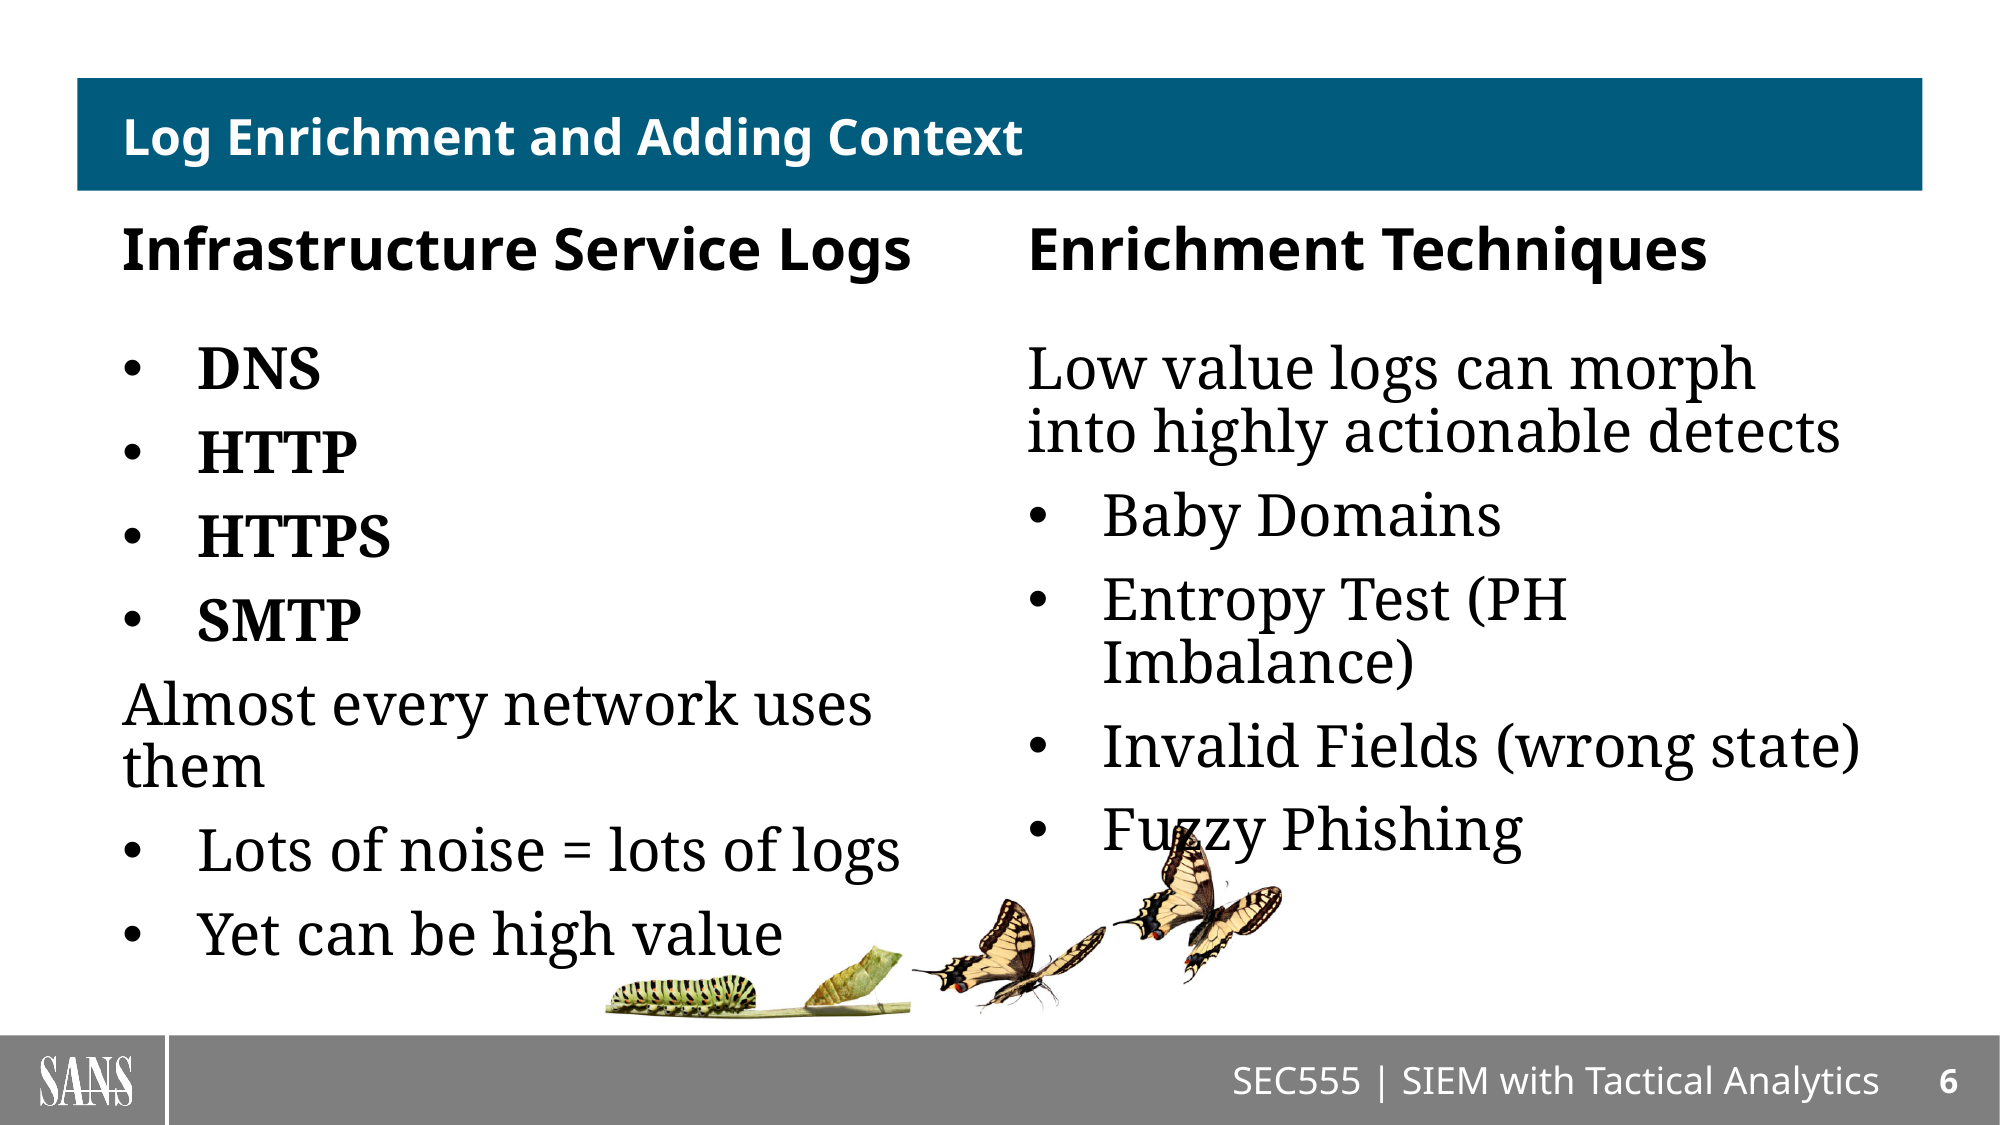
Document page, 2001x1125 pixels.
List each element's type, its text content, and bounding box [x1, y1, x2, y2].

list Low value logs can morph into highly actionable detects Baby Domains Entropy Test (PH Imbalance) Invalid Fields (wrong state) Fuzzy Phishing [1012, 331, 1893, 1016]
list DNS HTTP HTTPS SMTP Almost every network uses them Lots of noise = lots of logs Yet can be high value [107, 331, 984, 1016]
list Infrastructure Service Logs [107, 212, 984, 310]
title Log Enrichment and Adding Context [107, 78, 1893, 191]
list Enrichment Techniques [1012, 212, 1893, 310]
picture [599, 823, 1285, 1025]
